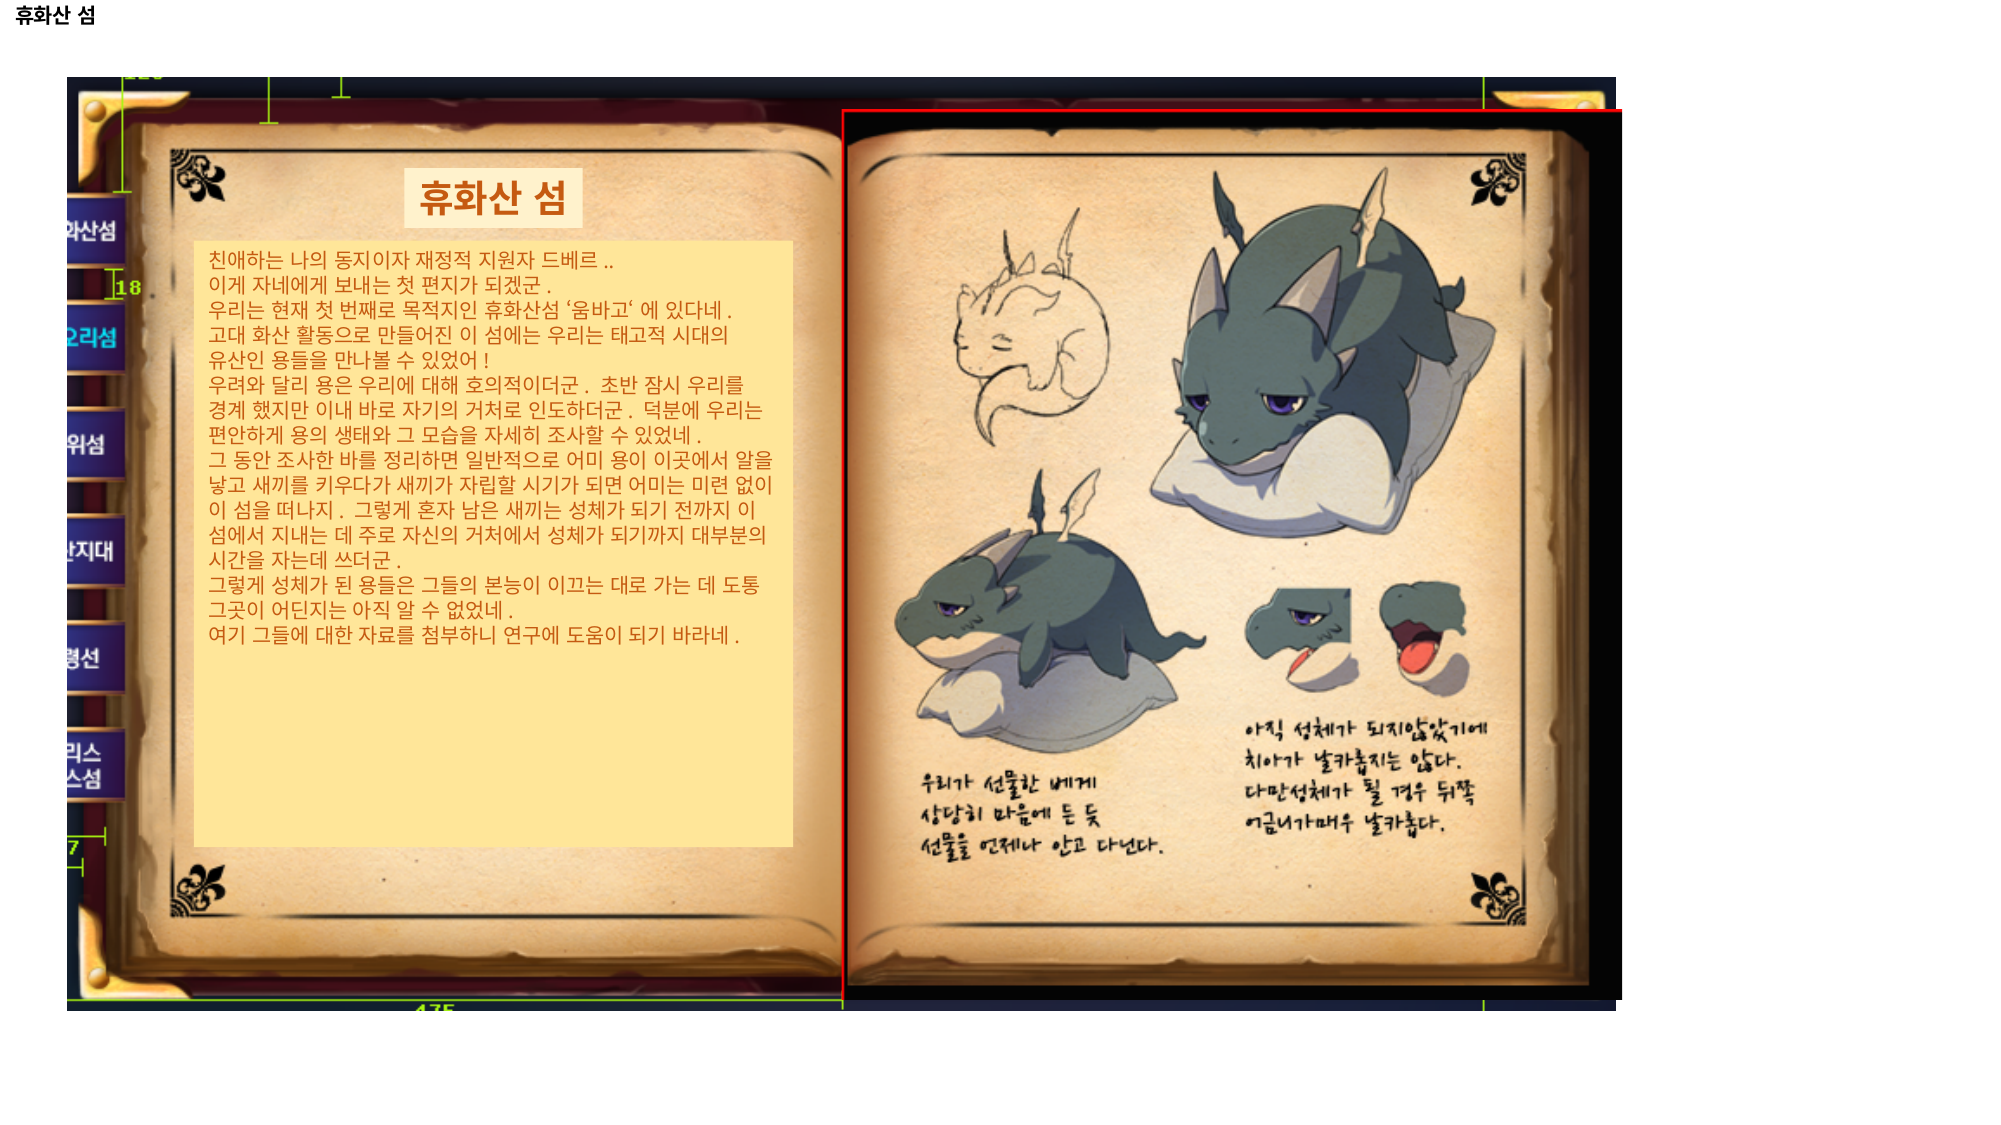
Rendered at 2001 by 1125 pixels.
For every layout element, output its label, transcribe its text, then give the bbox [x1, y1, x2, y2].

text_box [67, 77, 1623, 1011]
title 휴화산 섬 [0, 0, 2000, 54]
